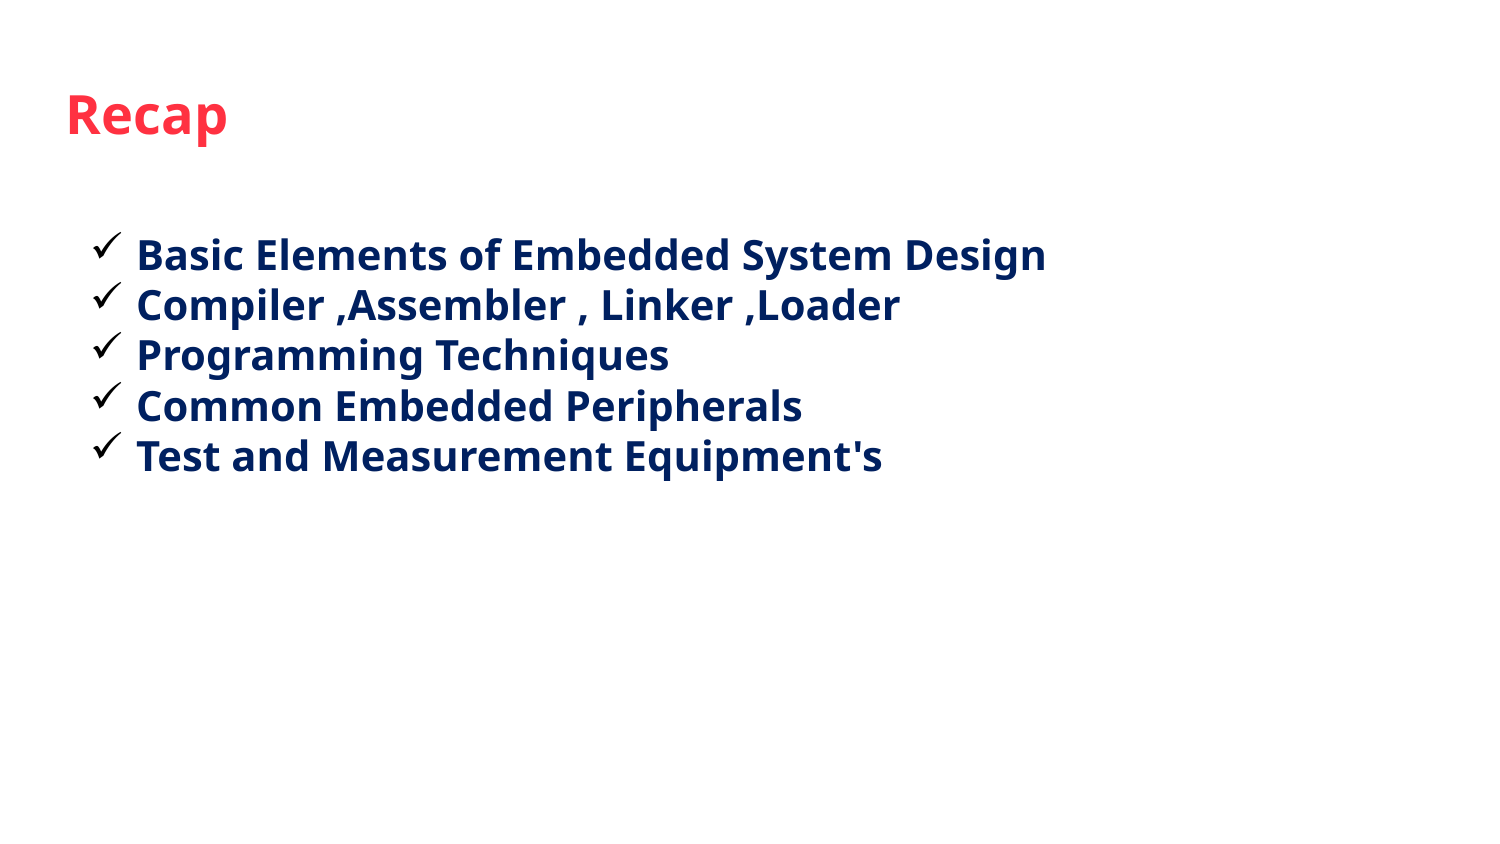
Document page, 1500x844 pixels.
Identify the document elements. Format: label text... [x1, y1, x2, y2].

text_box Basic Elements of Embedded System Design Compiler ,Assembler , Linker ,Loader Programming Techniques Common Embedded Peripherals Test and Measurement Equipment's [75, 221, 1375, 609]
text_box Recap [51, 72, 1449, 167]
